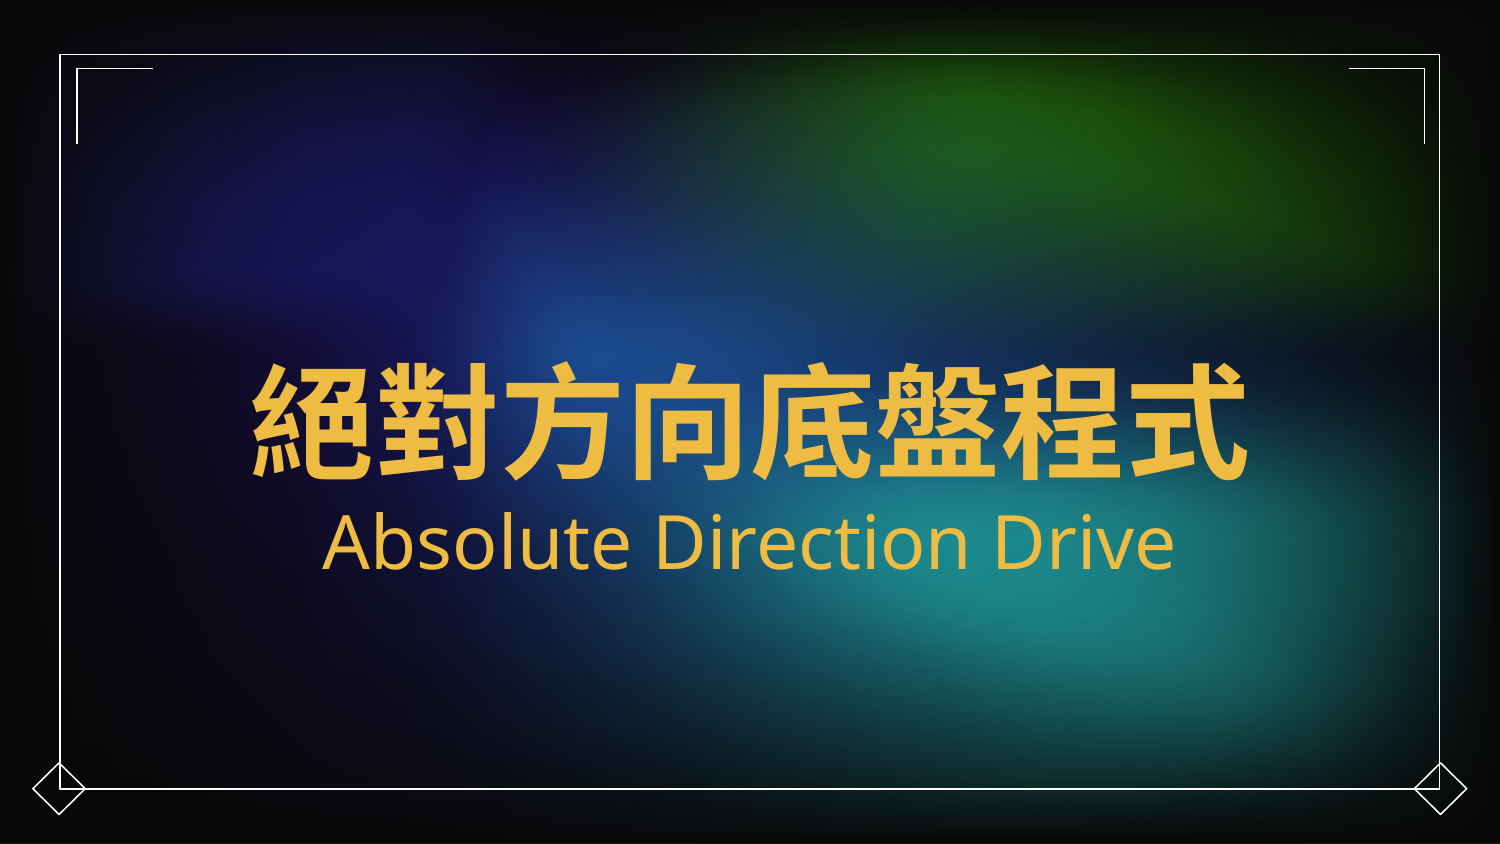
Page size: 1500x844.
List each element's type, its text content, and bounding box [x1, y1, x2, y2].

subtitle 絕對方向底盤程式 Absolute Direction Drive [17, 331, 1483, 597]
picture [0, 0, 1500, 843]
